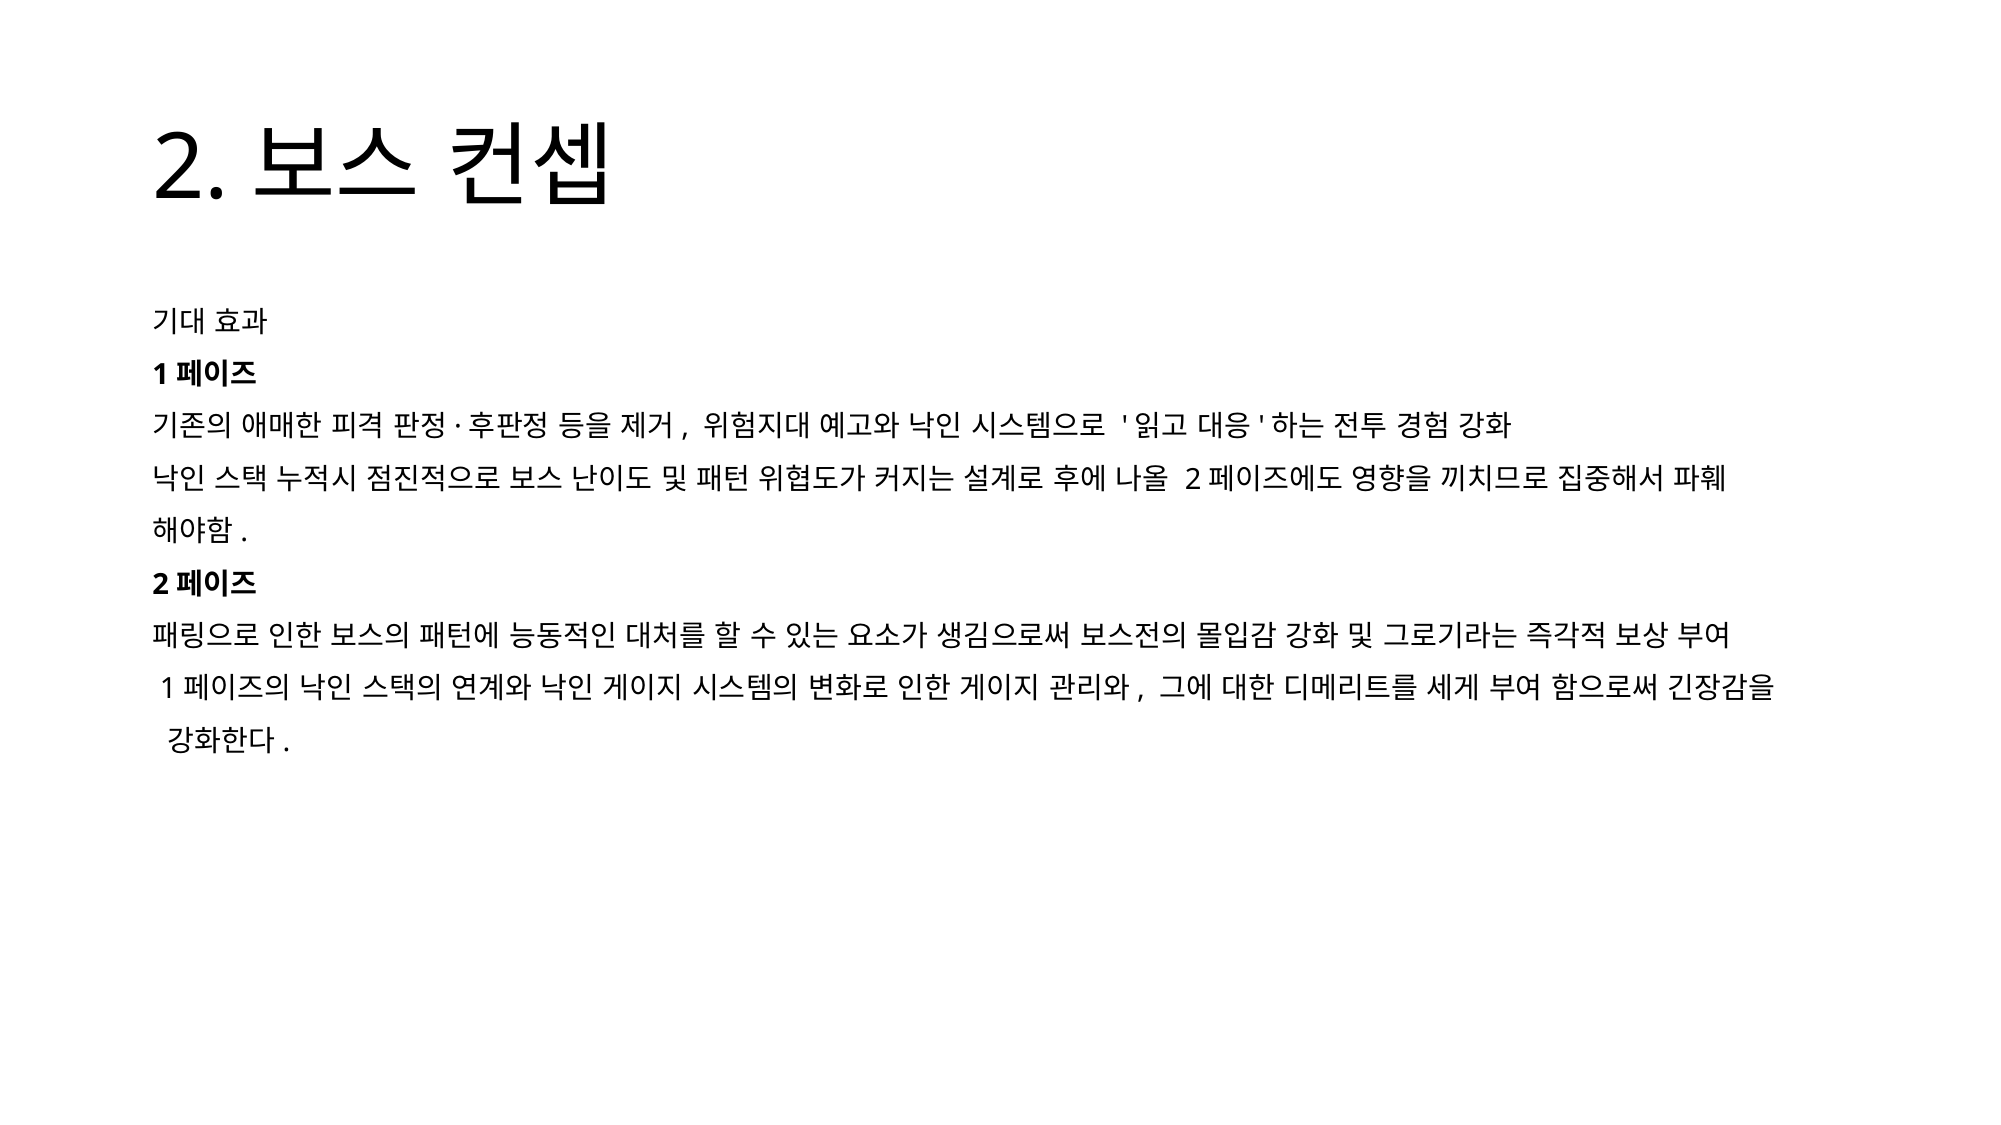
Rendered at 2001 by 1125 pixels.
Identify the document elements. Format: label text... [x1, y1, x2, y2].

title 2.보스 컨셉 [137, 59, 1863, 278]
list 기대 효과 1페이즈 기존의 애매한 피격 판정·후판정 등을 제거, 위험지대 예고와 낙인 시스템으로 '읽고 대응'하는 전투 경험 강화 낙인 스택 누적시 점진적으로 보스 난이도 및 패턴 위협도가 커지는 설계로 후에 나올 2페이즈에도 영향을 끼치므로 집중해서 파훼 해야함. 2페이즈 패링으로 인한 보스의 패턴에 능동적인 대처를 할 수 있는 요소가 생김으로써 보스전의 몰입감 강화 및 그로기라는 즉각적 보상 부여 1페이즈의 낙인 스택의 연계와 낙인 게이지 시스템의 변화로 인한 게이지 관리와, 그에 대한 디메리트를 세게 부여 함으로써 긴장감을 강화한다. [137, 299, 1863, 1014]
